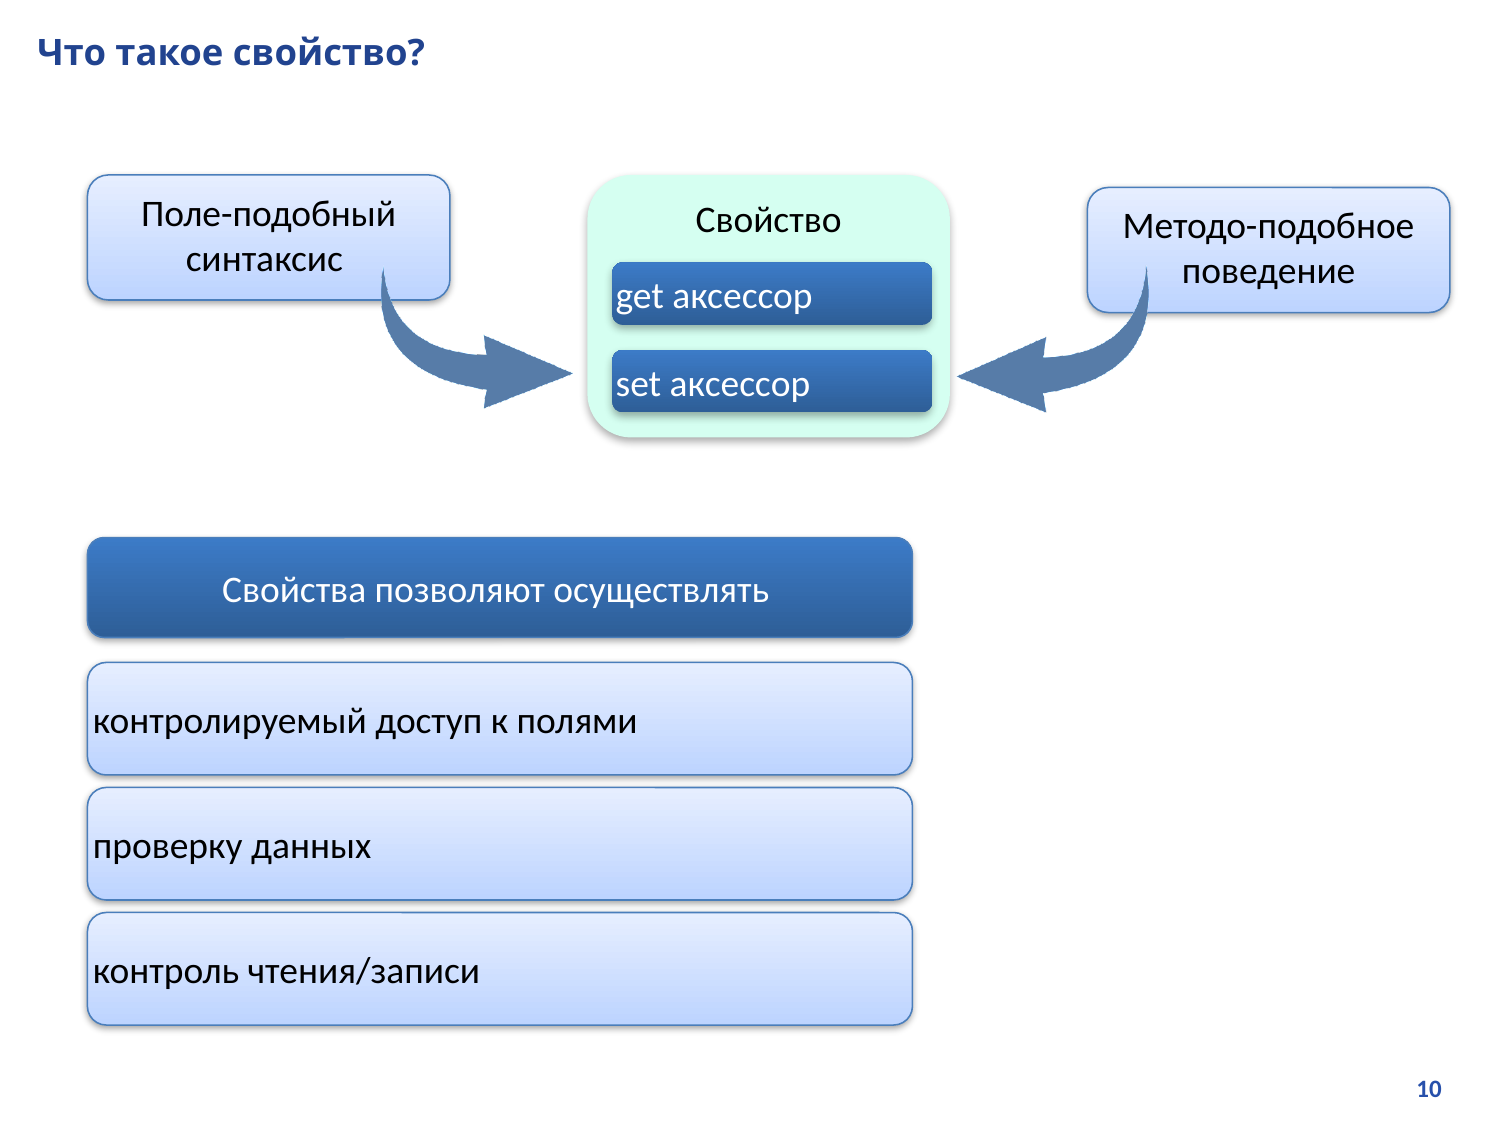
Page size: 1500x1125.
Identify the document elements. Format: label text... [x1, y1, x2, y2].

picture [949, 262, 1155, 415]
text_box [87, 662, 913, 776]
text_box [87, 537, 913, 638]
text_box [612, 262, 933, 326]
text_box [87, 787, 913, 901]
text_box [1087, 187, 1451, 313]
title Что такое свойство? [36, 29, 1469, 90]
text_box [87, 912, 913, 1026]
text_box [612, 349, 933, 413]
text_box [87, 174, 451, 301]
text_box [587, 174, 951, 438]
picture [374, 262, 580, 411]
